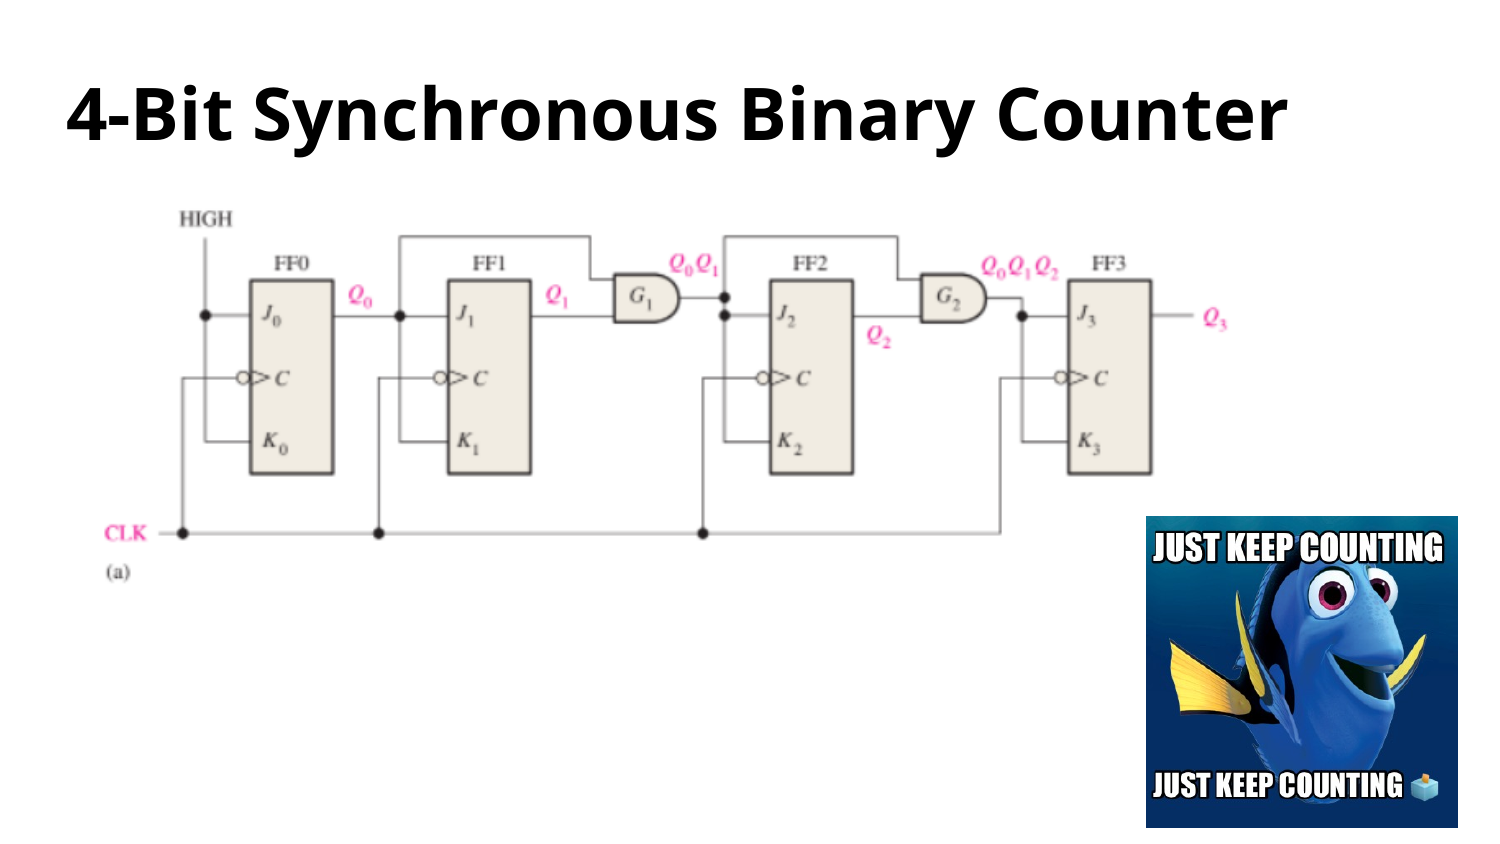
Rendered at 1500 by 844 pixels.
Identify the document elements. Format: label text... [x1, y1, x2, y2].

title 4-Bit Synchronous Binary Counter [51, 48, 1449, 180]
picture [1294, 516, 1306, 520]
picture [1324, 516, 1330, 523]
picture [103, 196, 1459, 829]
